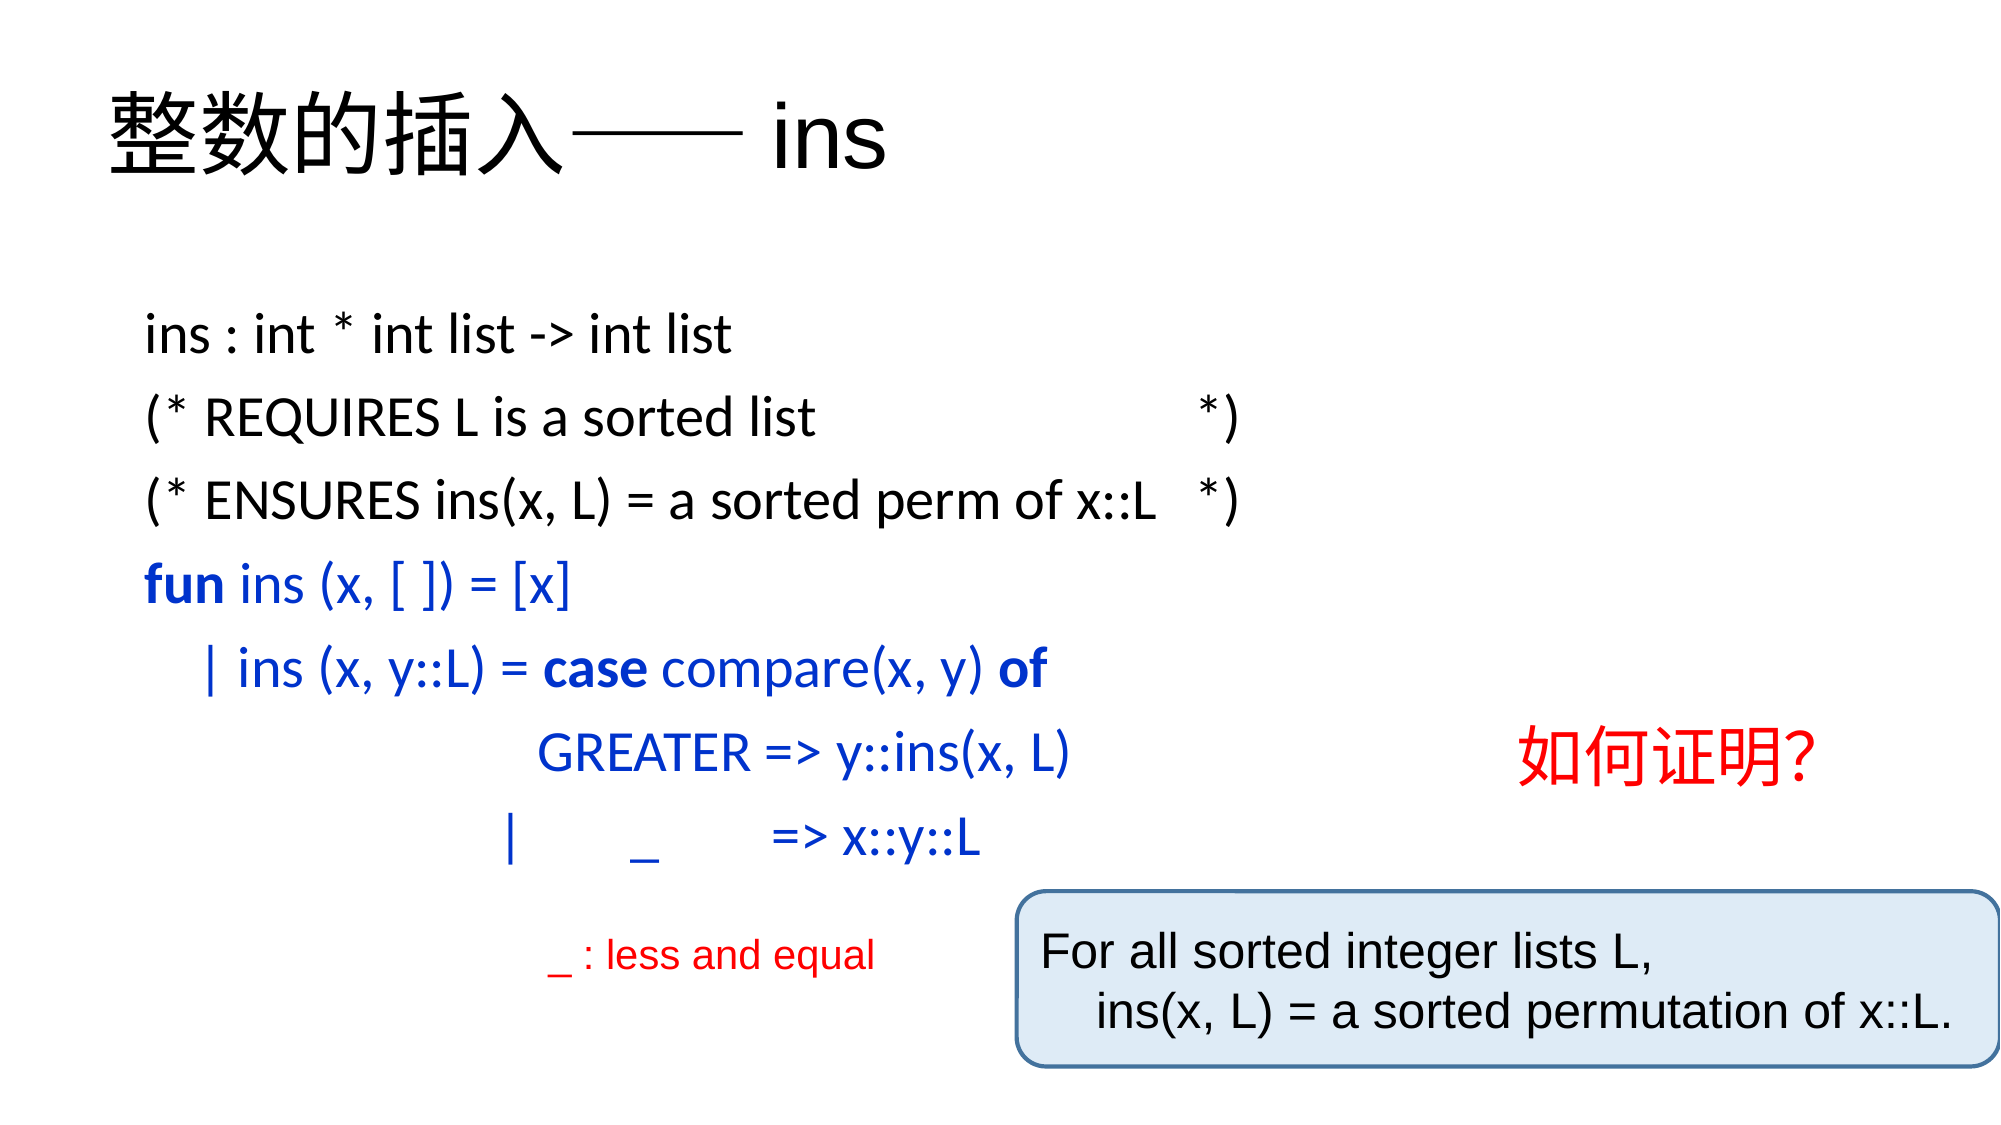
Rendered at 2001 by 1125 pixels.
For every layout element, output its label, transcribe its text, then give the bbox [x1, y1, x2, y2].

text_box 如何证明？ [1501, 706, 1866, 802]
title 整数的插入——ins [99, 14, 1901, 263]
text_box For all sorted integer lists L, ins(x, L) = a sorted permutation of x::L. [1014, 889, 2000, 1069]
text_box _ : less and equal [522, 920, 891, 1036]
list ins : int * int list -> int list (* REQUIRES L is a sorted list *) (* ENSURES ins(x, L) = a sorted perm of x::L *) fun ins (x, [ ]) = [x] | ins (x, y::L) = case compare(x, y) of GREATER => y::ins(x, L) | _ => x::y::L [136, 252, 1863, 535]
